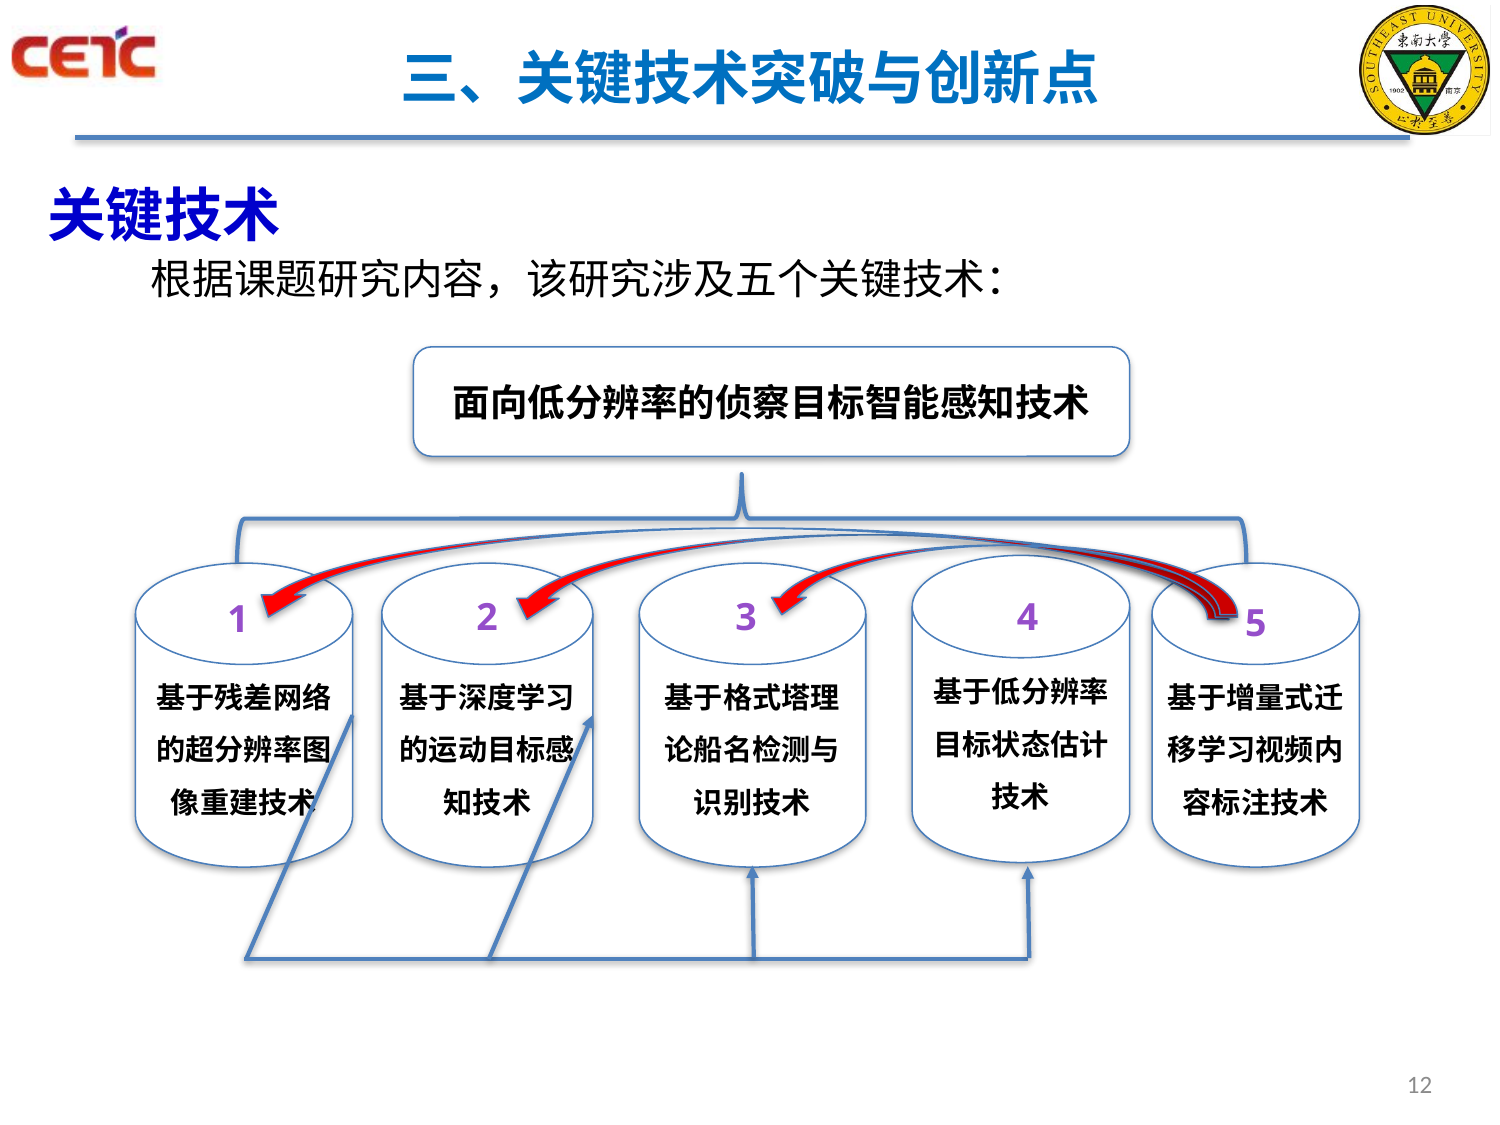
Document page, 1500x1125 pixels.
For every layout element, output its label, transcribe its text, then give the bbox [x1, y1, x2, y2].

text_box [516, 537, 801, 621]
text_box 基于低分辨率目标状态估计技术 [911, 571, 1131, 864]
text_box [260, 527, 1030, 618]
text_box 2 [461, 585, 513, 646]
text_box 基于增量式迁移学习视频内容标注技术 [1151, 562, 1361, 868]
text_box [234, 471, 1249, 564]
picture [1359, 5, 1491, 136]
title 三、关键技术突破与创新点 [75, 29, 1425, 122]
text_box 根据课题研究内容，该研究涉及五个关键技术： [98, 245, 1411, 310]
text_box 基于格式塔理论船名检测与识别技术 [638, 571, 867, 868]
text_box 5 [1230, 591, 1282, 652]
text_box 基于深度学习的运动目标感知技术 [381, 571, 594, 868]
text_box 3 [720, 585, 772, 646]
text_box 关键技术 [32, 142, 296, 256]
picture [9, 18, 166, 92]
slide_number 12 [1097, 1065, 1448, 1103]
text_box 基于残差网络的超分辨率图像重建技术 [134, 562, 354, 868]
text_box 4 [1002, 585, 1054, 646]
text_box 1 [212, 587, 264, 648]
text_box [770, 544, 1239, 616]
text_box 面向低分辨率的侦察目标智能感知技术 [412, 346, 1131, 458]
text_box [243, 866, 247, 958]
